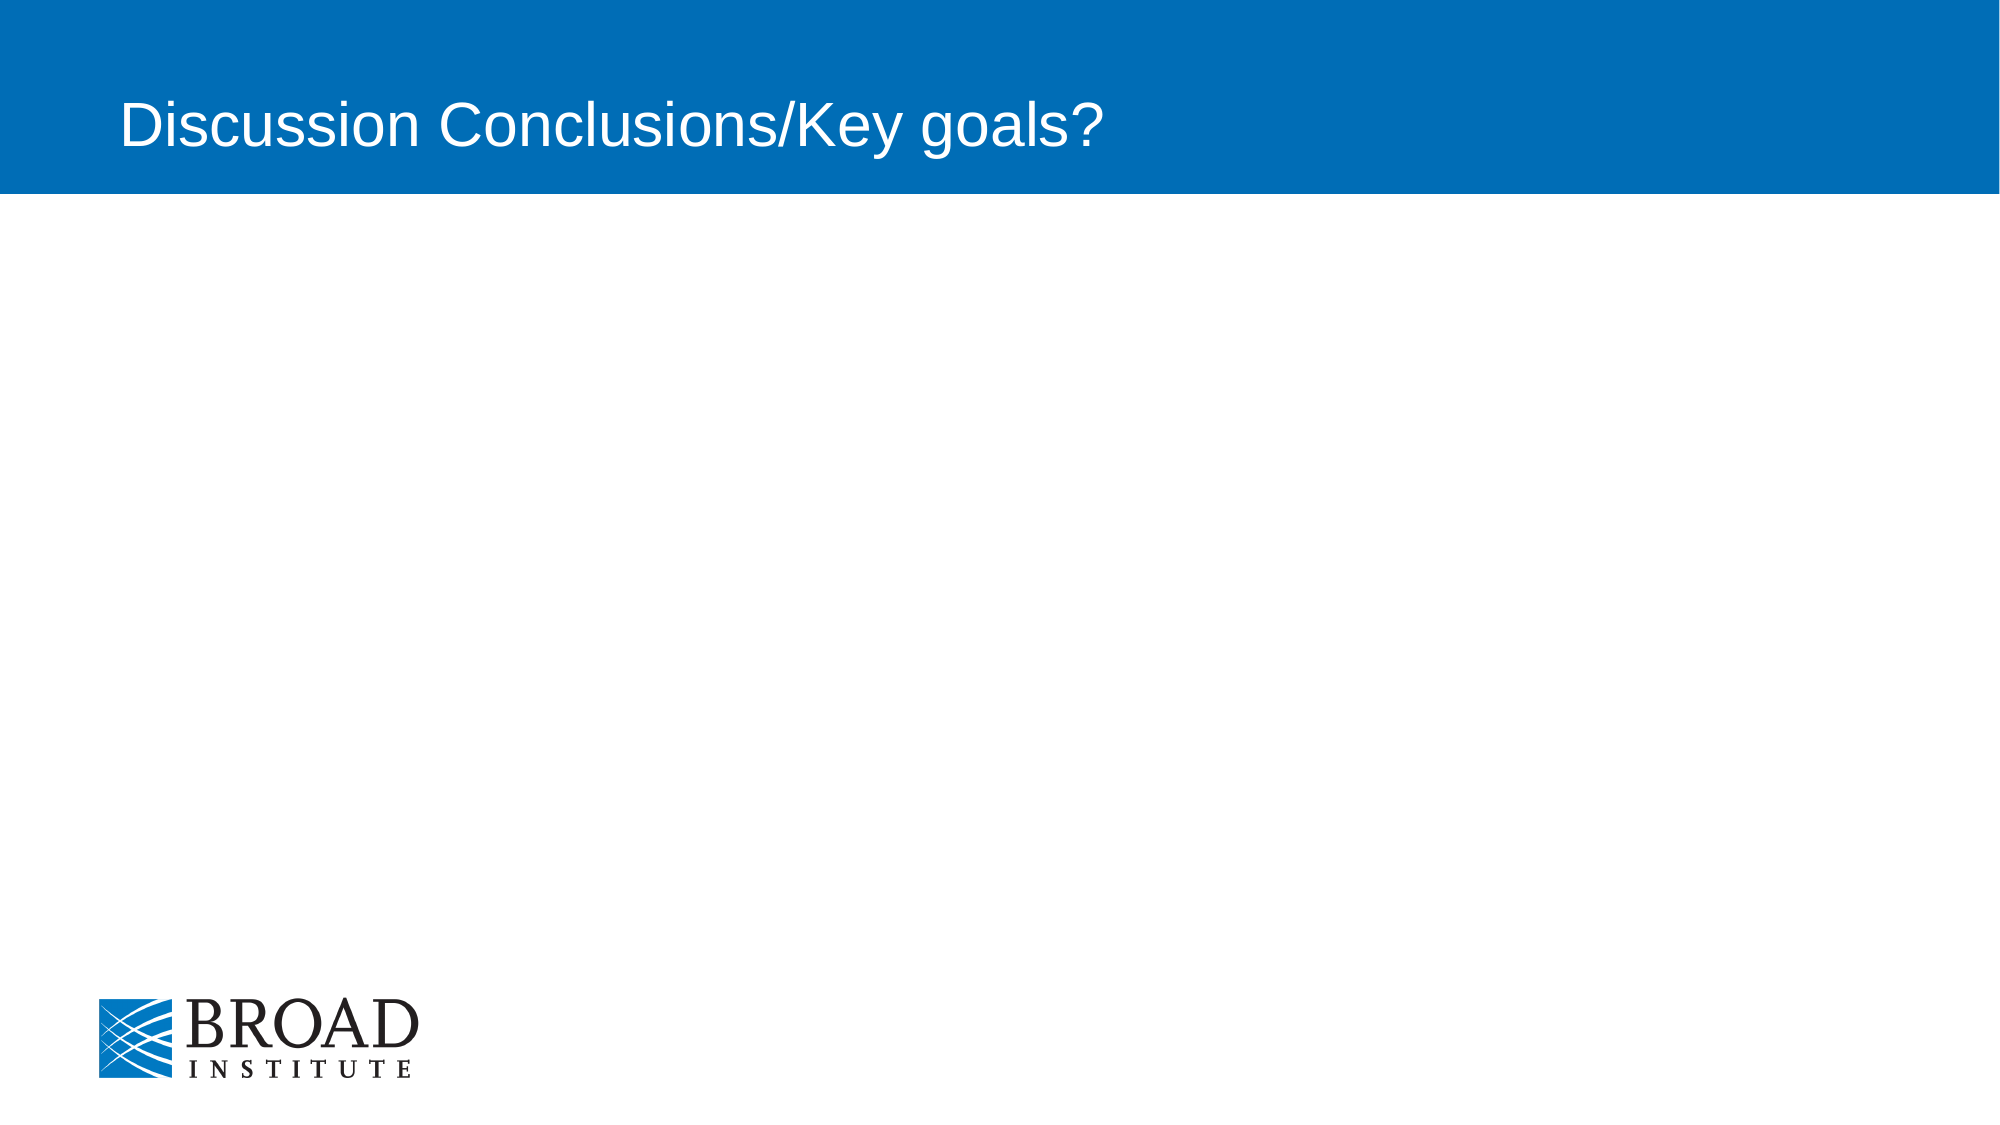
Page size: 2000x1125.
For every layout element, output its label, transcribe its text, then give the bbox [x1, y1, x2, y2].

picture [80, 977, 435, 1101]
title Discussion Conclusions/Key goals? [104, 105, 1907, 175]
